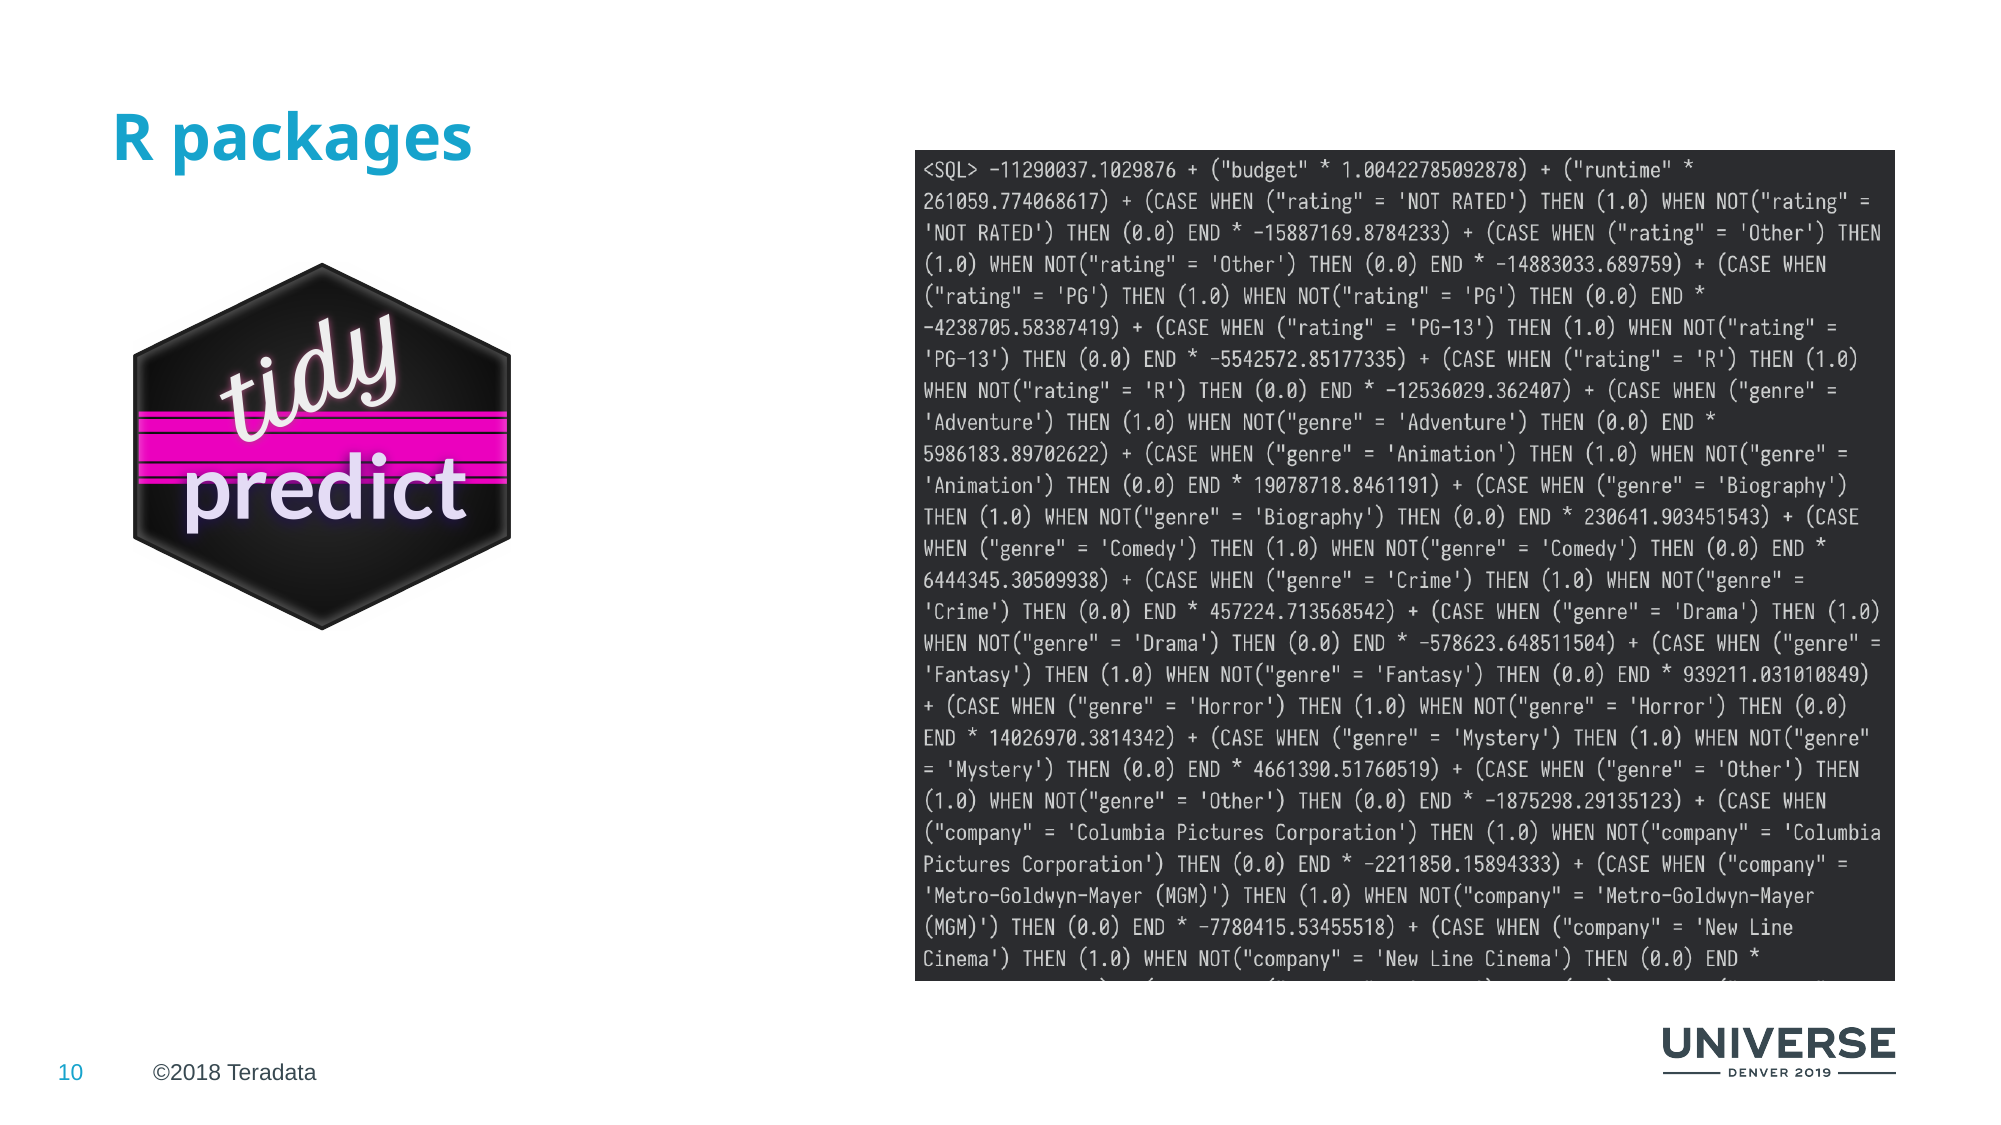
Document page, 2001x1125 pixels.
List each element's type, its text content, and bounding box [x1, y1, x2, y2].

slide_number ©2018 Teradata [153, 1057, 604, 1086]
title R packages [96, 64, 1822, 183]
picture [133, 262, 511, 631]
picture [1663, 1027, 1896, 1077]
picture [915, 150, 1895, 981]
